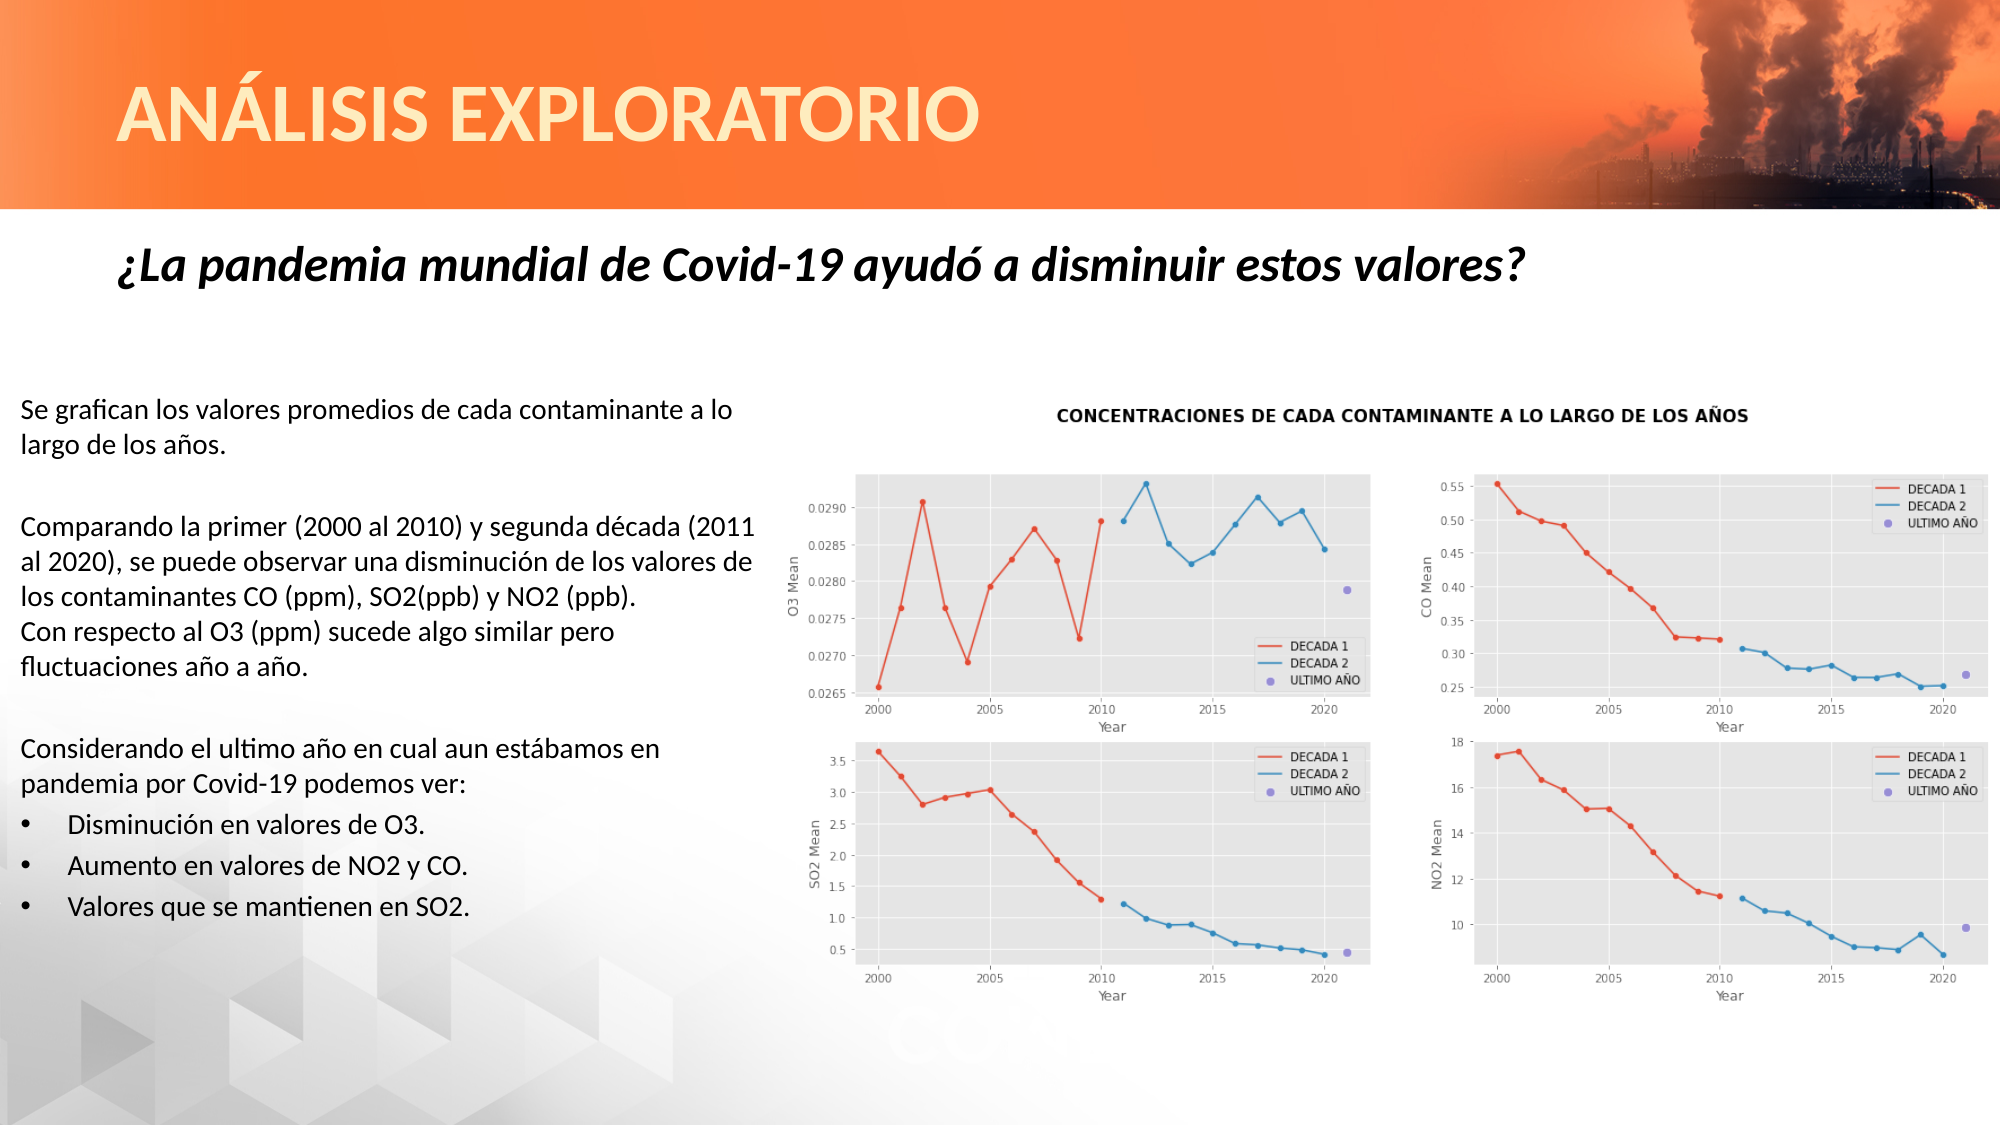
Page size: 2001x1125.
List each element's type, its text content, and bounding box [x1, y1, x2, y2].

list ¿La pandemia mundial de Covid-19 ayudó a disminuir estos valores? [99, 222, 1900, 296]
title ANÁLISIS EXPLORATORIO [99, 42, 1900, 174]
text_box Se grafican los valores promedios de cada contaminante a lo largo de los años. Comparando la primer (2000 al 2010) y segunda década (2011 al 2020), se puede observar una disminución de los valores de los contaminantes CO (ppm), SO2(ppb) y NO2 (ppb). Con respecto al O3 (ppm) sucede algo similar pero fluctuaciones año a año. Considerando el ultimo año en cual aun estábamos en pandemia por Covid-19 podemos ver: Disminución en valores de O3. Aumento en valores de NO2 y CO. Valores que se mantienen en SO2. [4, 382, 785, 1125]
picture [0, 0, 2000, 1125]
